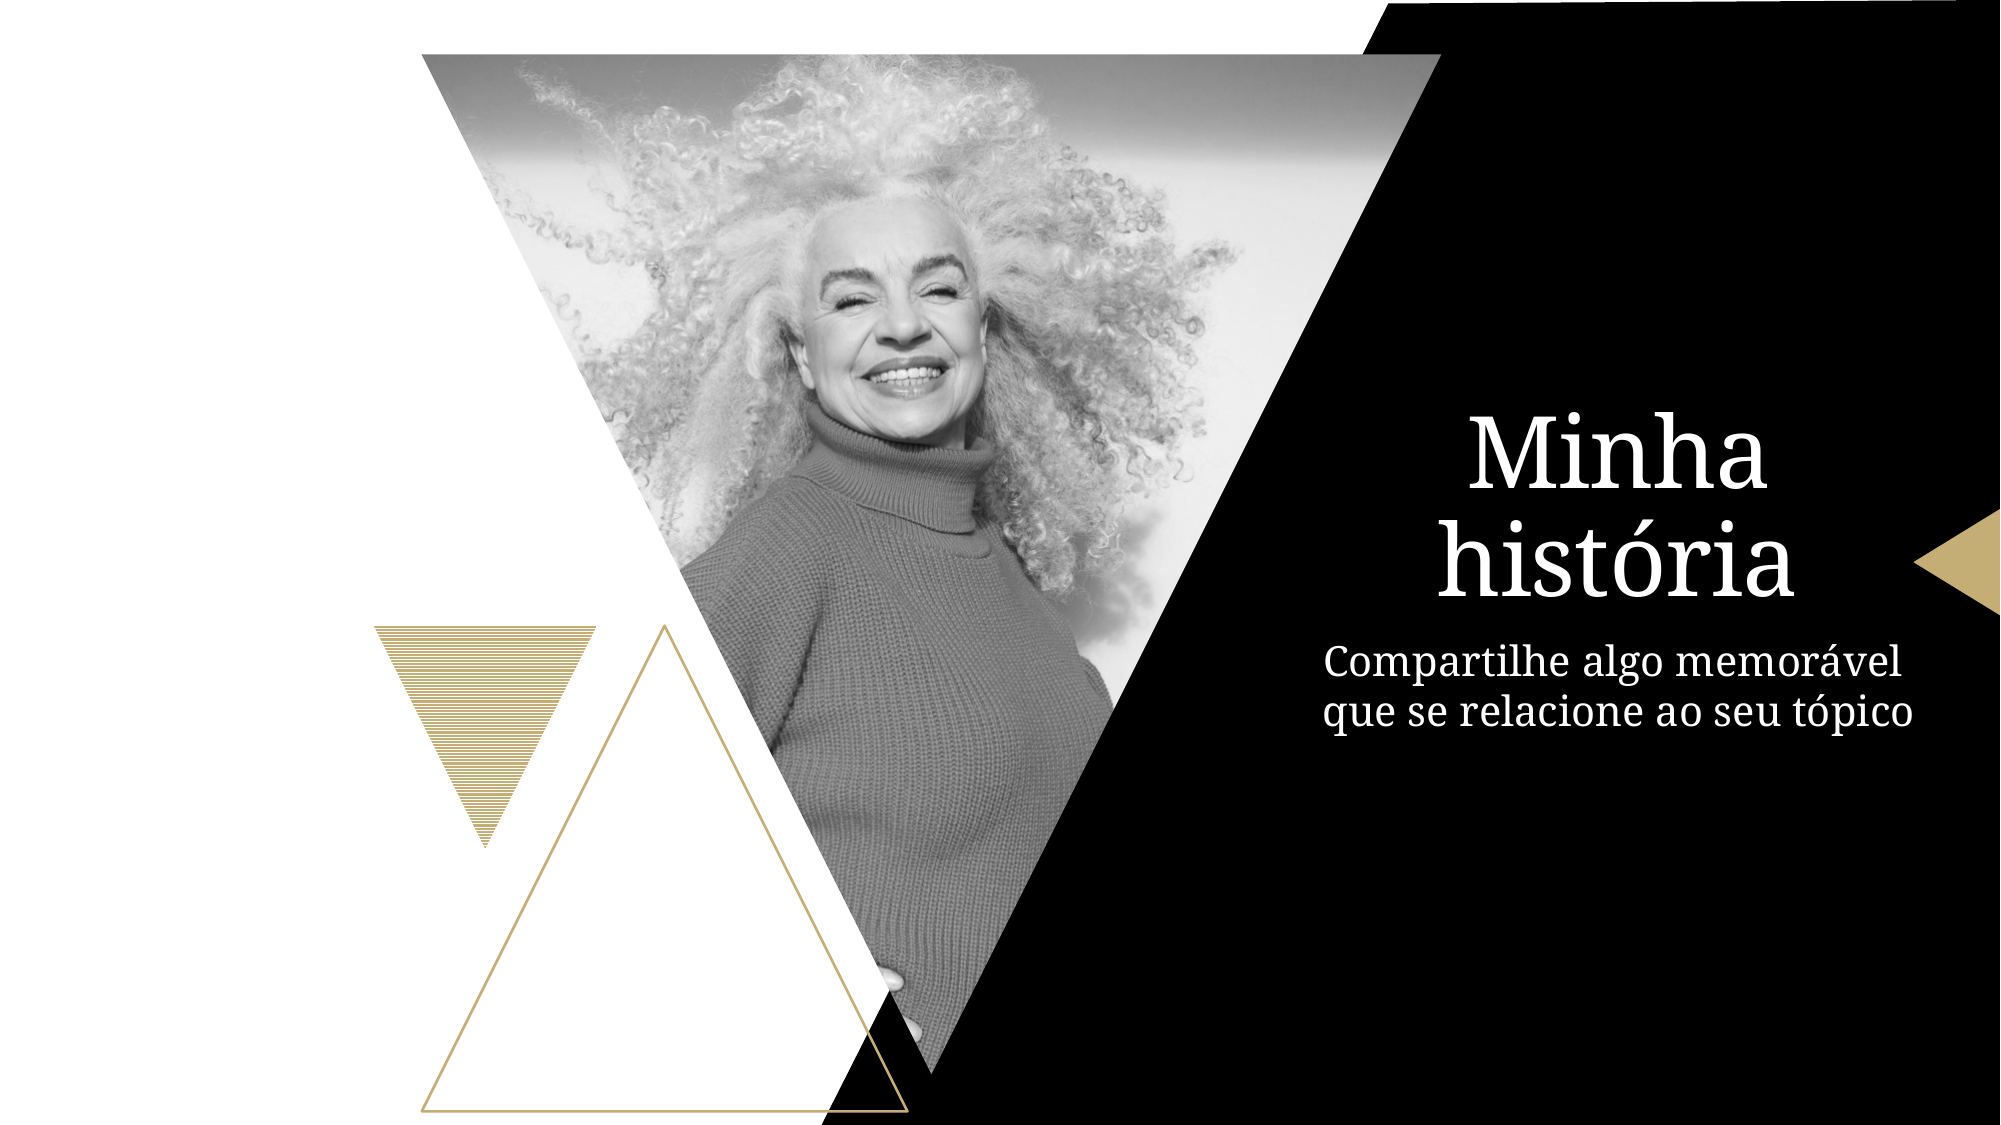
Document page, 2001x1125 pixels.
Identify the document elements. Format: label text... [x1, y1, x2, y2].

picture [420, 53, 1442, 1075]
title Minha história [1450, 321, 1932, 627]
list Compartilhe algo memorável que se relacione ao seu tópico [1450, 627, 1932, 973]
